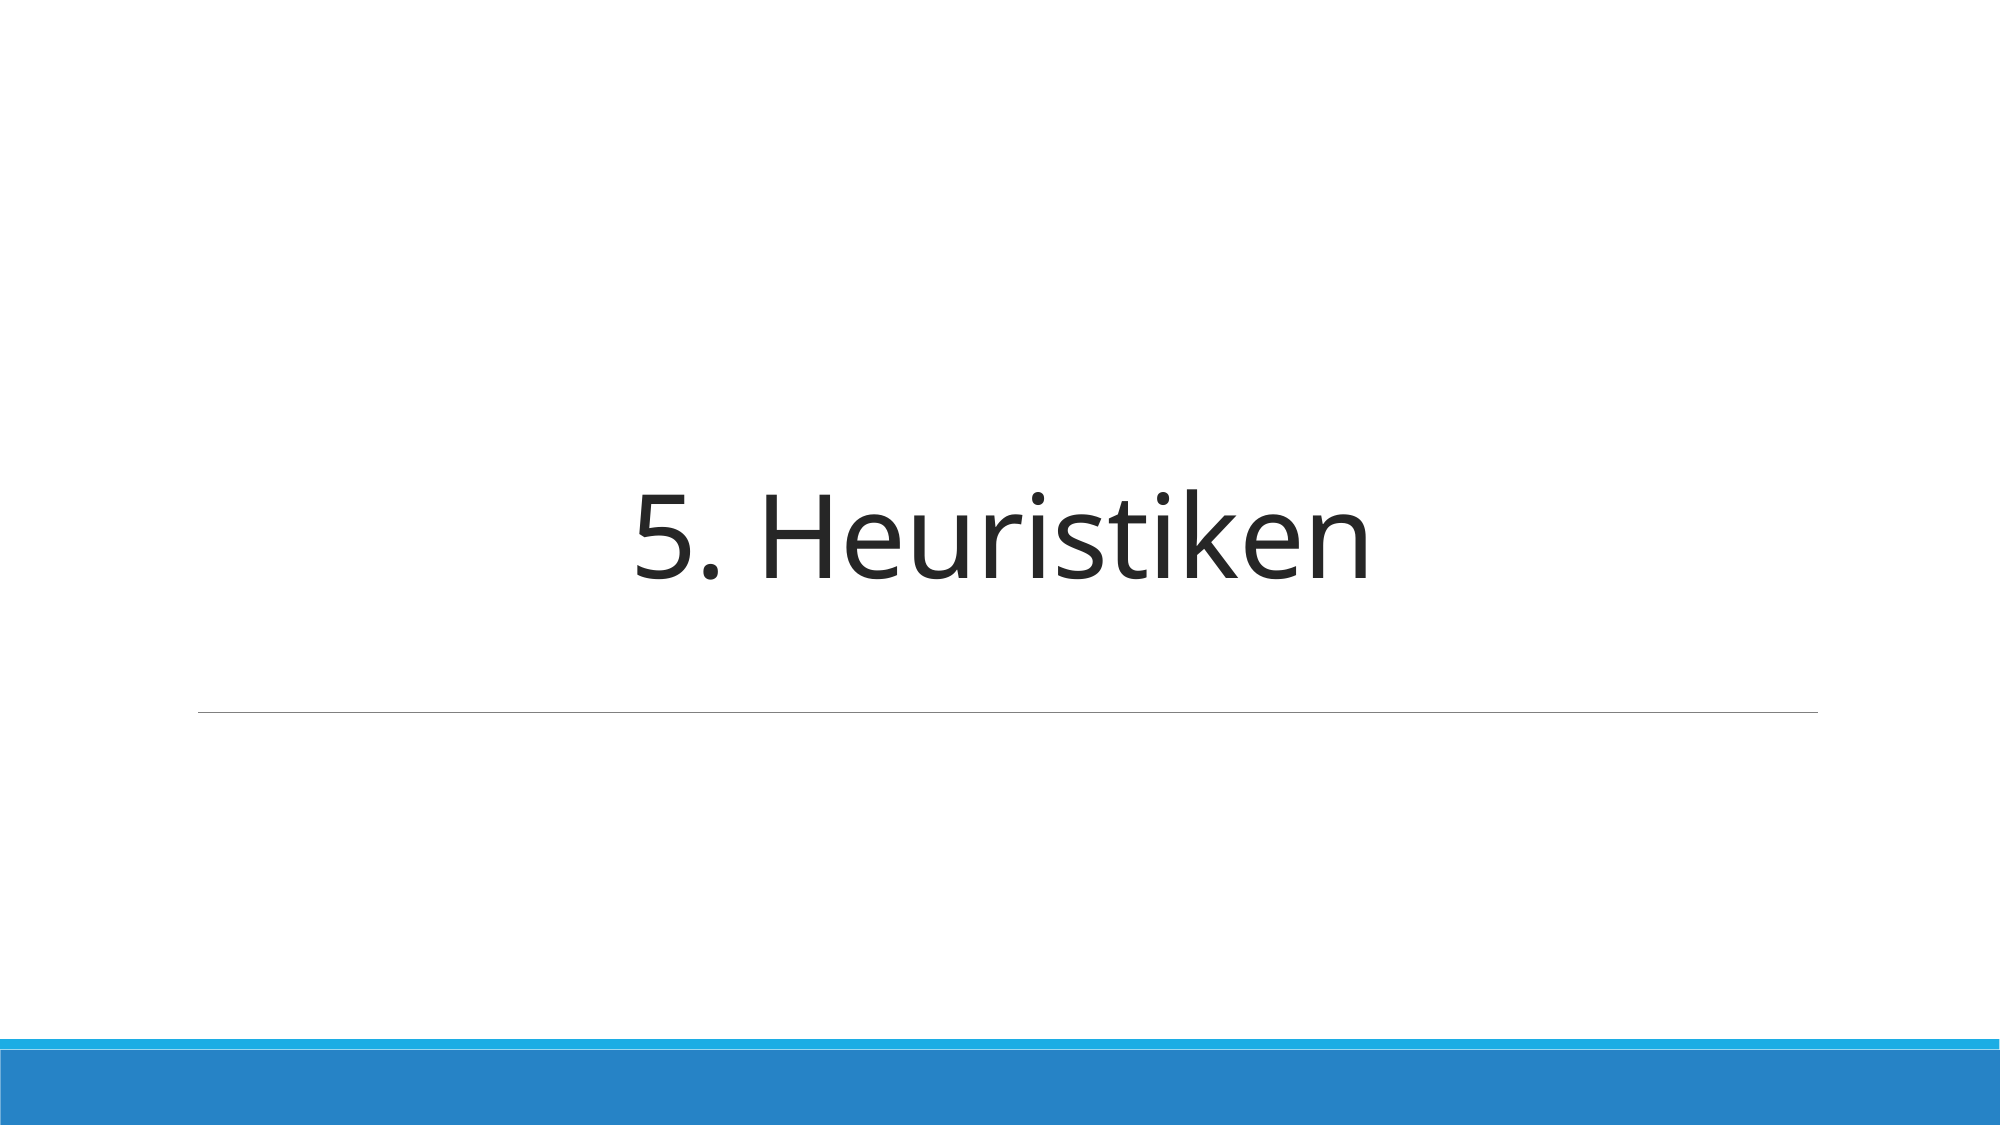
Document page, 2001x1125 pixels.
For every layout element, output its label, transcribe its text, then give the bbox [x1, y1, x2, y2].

title 5. Heuristiken [178, 24, 1829, 610]
